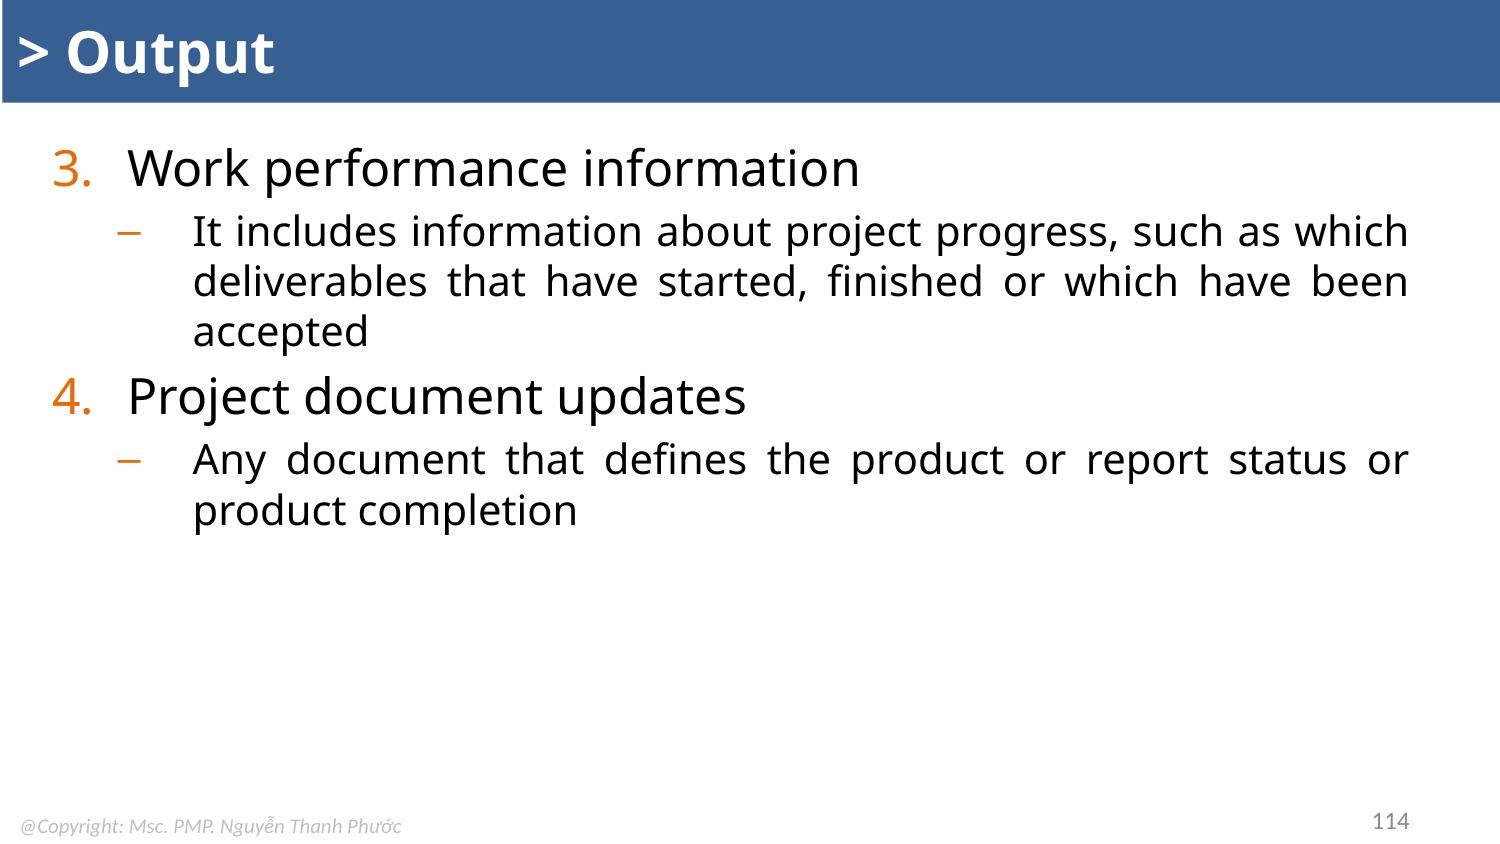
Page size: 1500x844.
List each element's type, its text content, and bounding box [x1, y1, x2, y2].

list Work performance information It includes information about project progress, such as which deliverables that have started, finished or which have been accepted Project document updates Any document that defines the product or report status or product completion [37, 128, 1425, 798]
slide_number 114 [1074, 798, 1425, 843]
title > Output [2, 0, 1500, 103]
